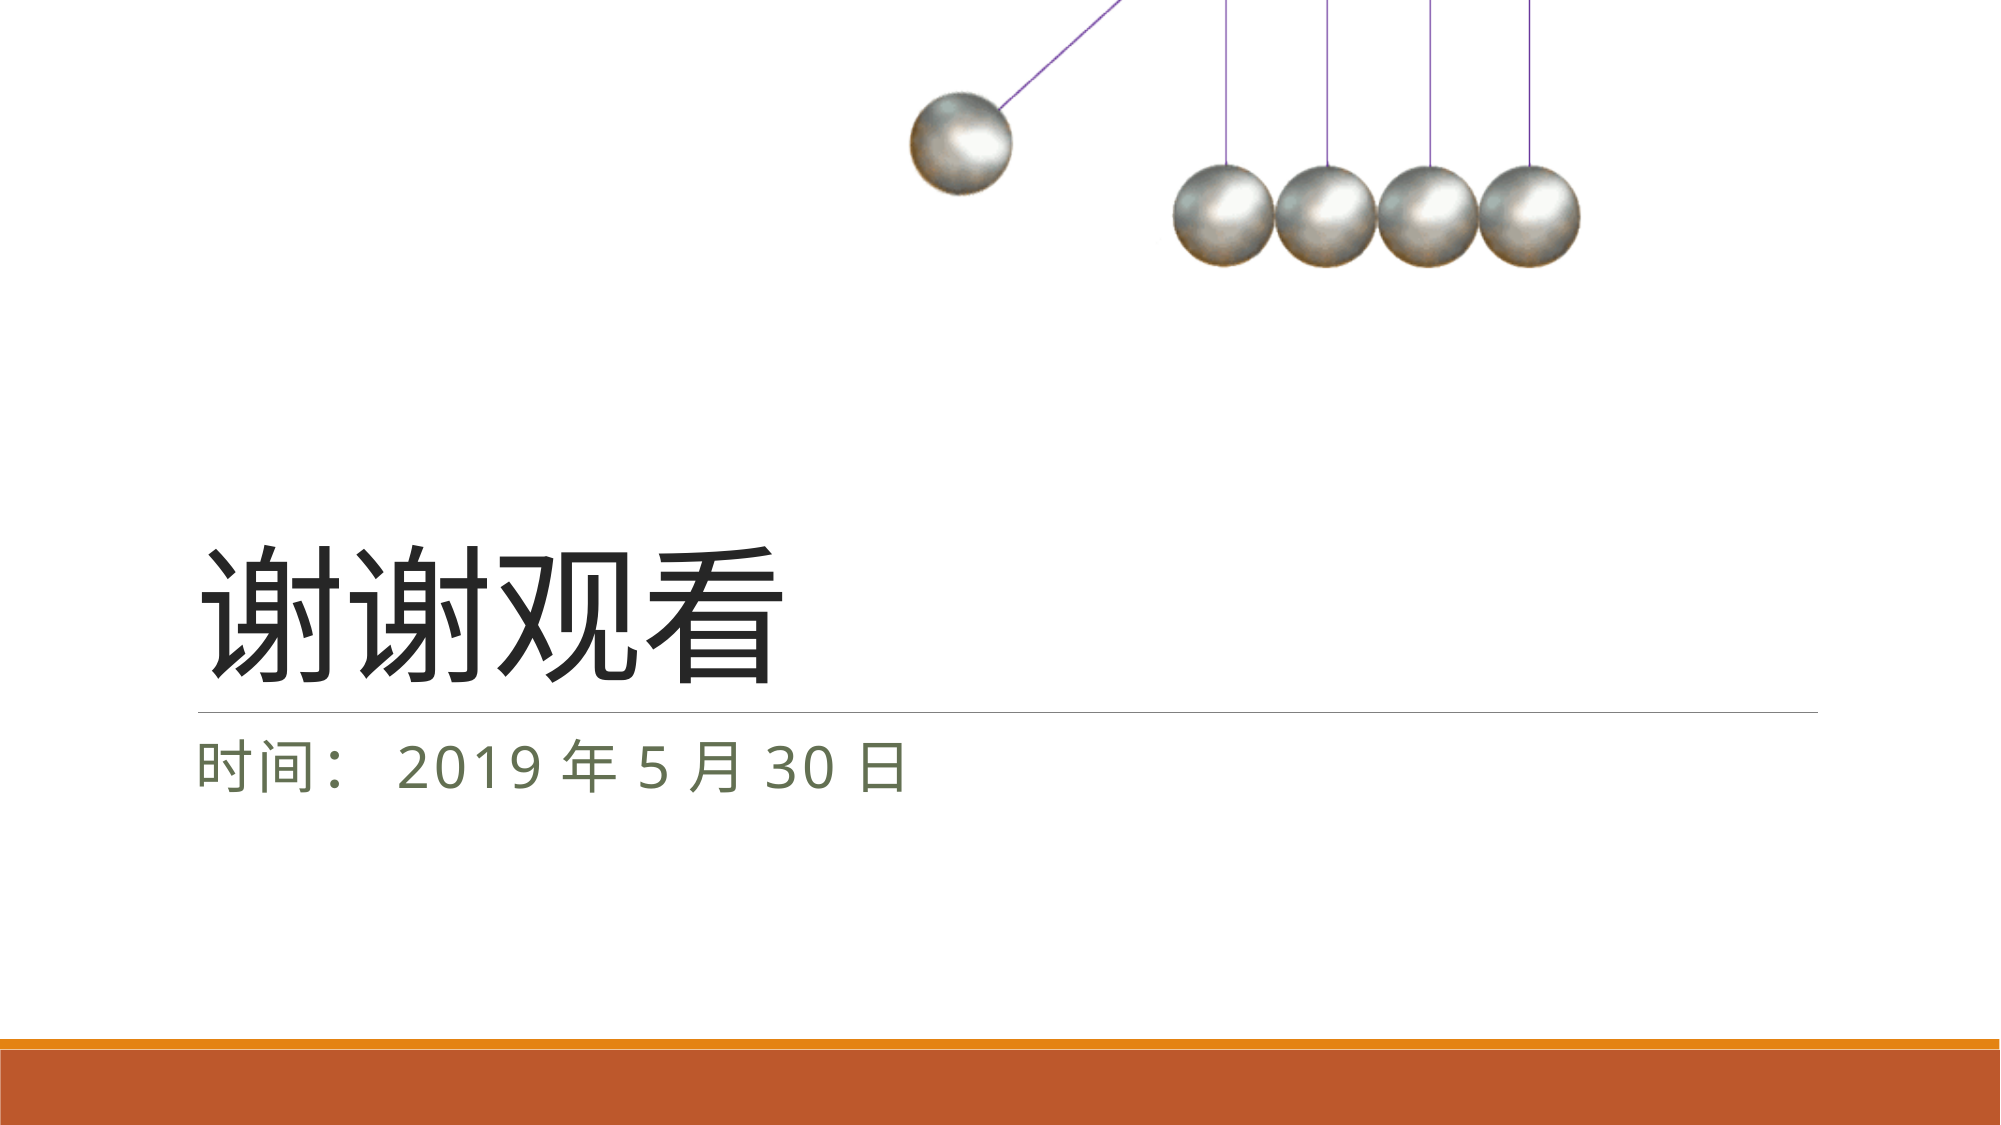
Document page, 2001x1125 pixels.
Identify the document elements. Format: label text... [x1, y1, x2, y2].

title 谢谢观看 [180, 124, 1830, 710]
picture [894, 0, 1751, 280]
subtitle 时间：2019年5月30日 [180, 730, 1831, 919]
